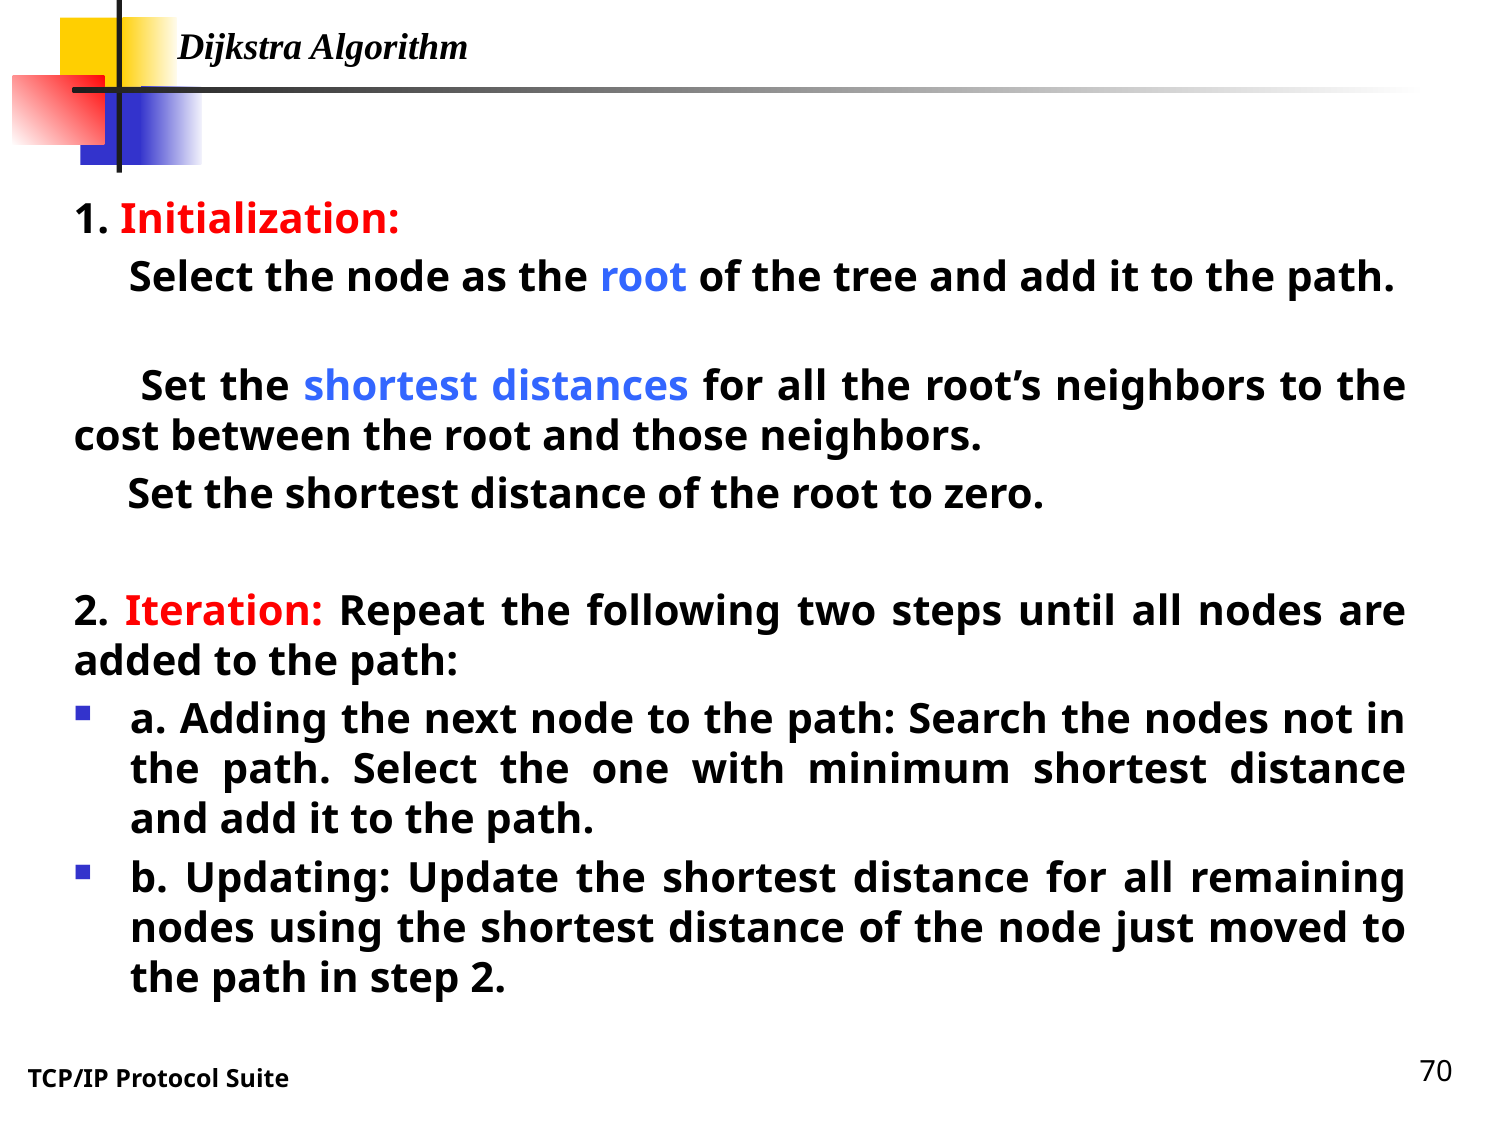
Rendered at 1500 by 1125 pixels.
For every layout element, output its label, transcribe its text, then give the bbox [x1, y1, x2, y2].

text_box [80, 93, 116, 165]
text_box [60, 17, 116, 86]
text_box Dijkstra Algorithm [162, 14, 1100, 75]
footer TCP/IP Protocol Suite [12, 1025, 488, 1100]
text_box [12, 75, 105, 145]
text_box [141, 93, 202, 165]
text_box [72, 87, 1423, 93]
text_box [116, 93, 122, 173]
text_box [122, 93, 141, 165]
text_box [122, 17, 177, 86]
text_box [116, 0, 122, 87]
slide_number 70 [1155, 1024, 1468, 1100]
list 1. Initialization: Select the node as the root of the tree and add it to the path. Set the shortest distances for all the root’s neighbors to the cost between the root and those neighbors. Set the shortest distance of the root to zero. 2. Iteration: Repeat the following two steps until all nodes are added to the path: a. Adding the next node to the path: Search the nodes not in the path. Select the one with minimum shortest distance and add it to the path. b. Updating: Update the shortest distance for all remaining nodes using the shortest distance of the node just moved to the path in step 2. [58, 126, 1423, 1013]
